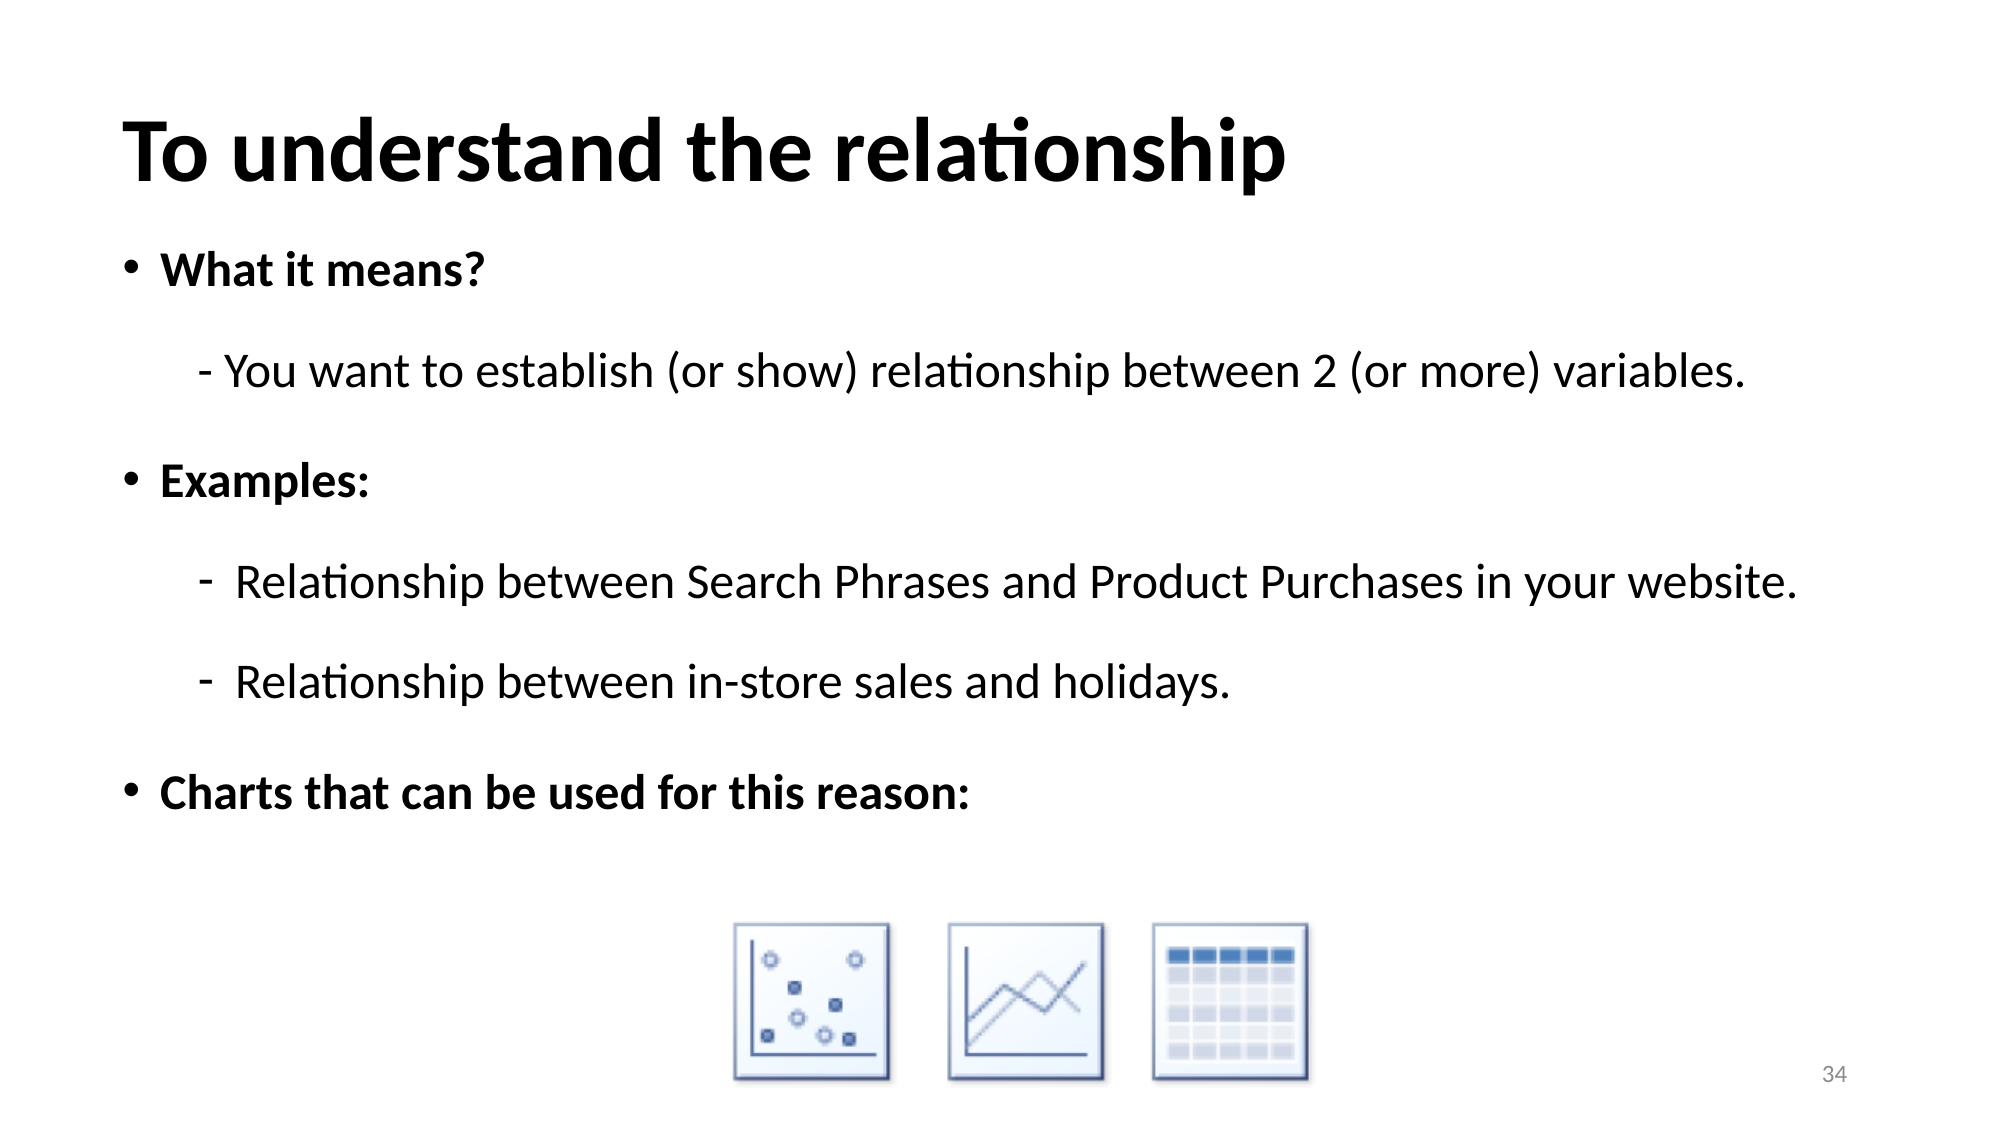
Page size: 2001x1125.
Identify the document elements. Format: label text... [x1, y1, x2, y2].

text_box [975, 537, 1025, 588]
slide_number 34 [1412, 1043, 1863, 1103]
title To understand the relationship [107, 8, 1957, 226]
picture [727, 914, 1323, 1094]
text_box What it means? - You want to establish (or show) relationship between 2 (or more) variables. Examples: Relationship between Search Phrases and Product Purchases in your website. Relationship between in-store sales and holidays. Charts that can be used for this reason: [107, 199, 1893, 1043]
